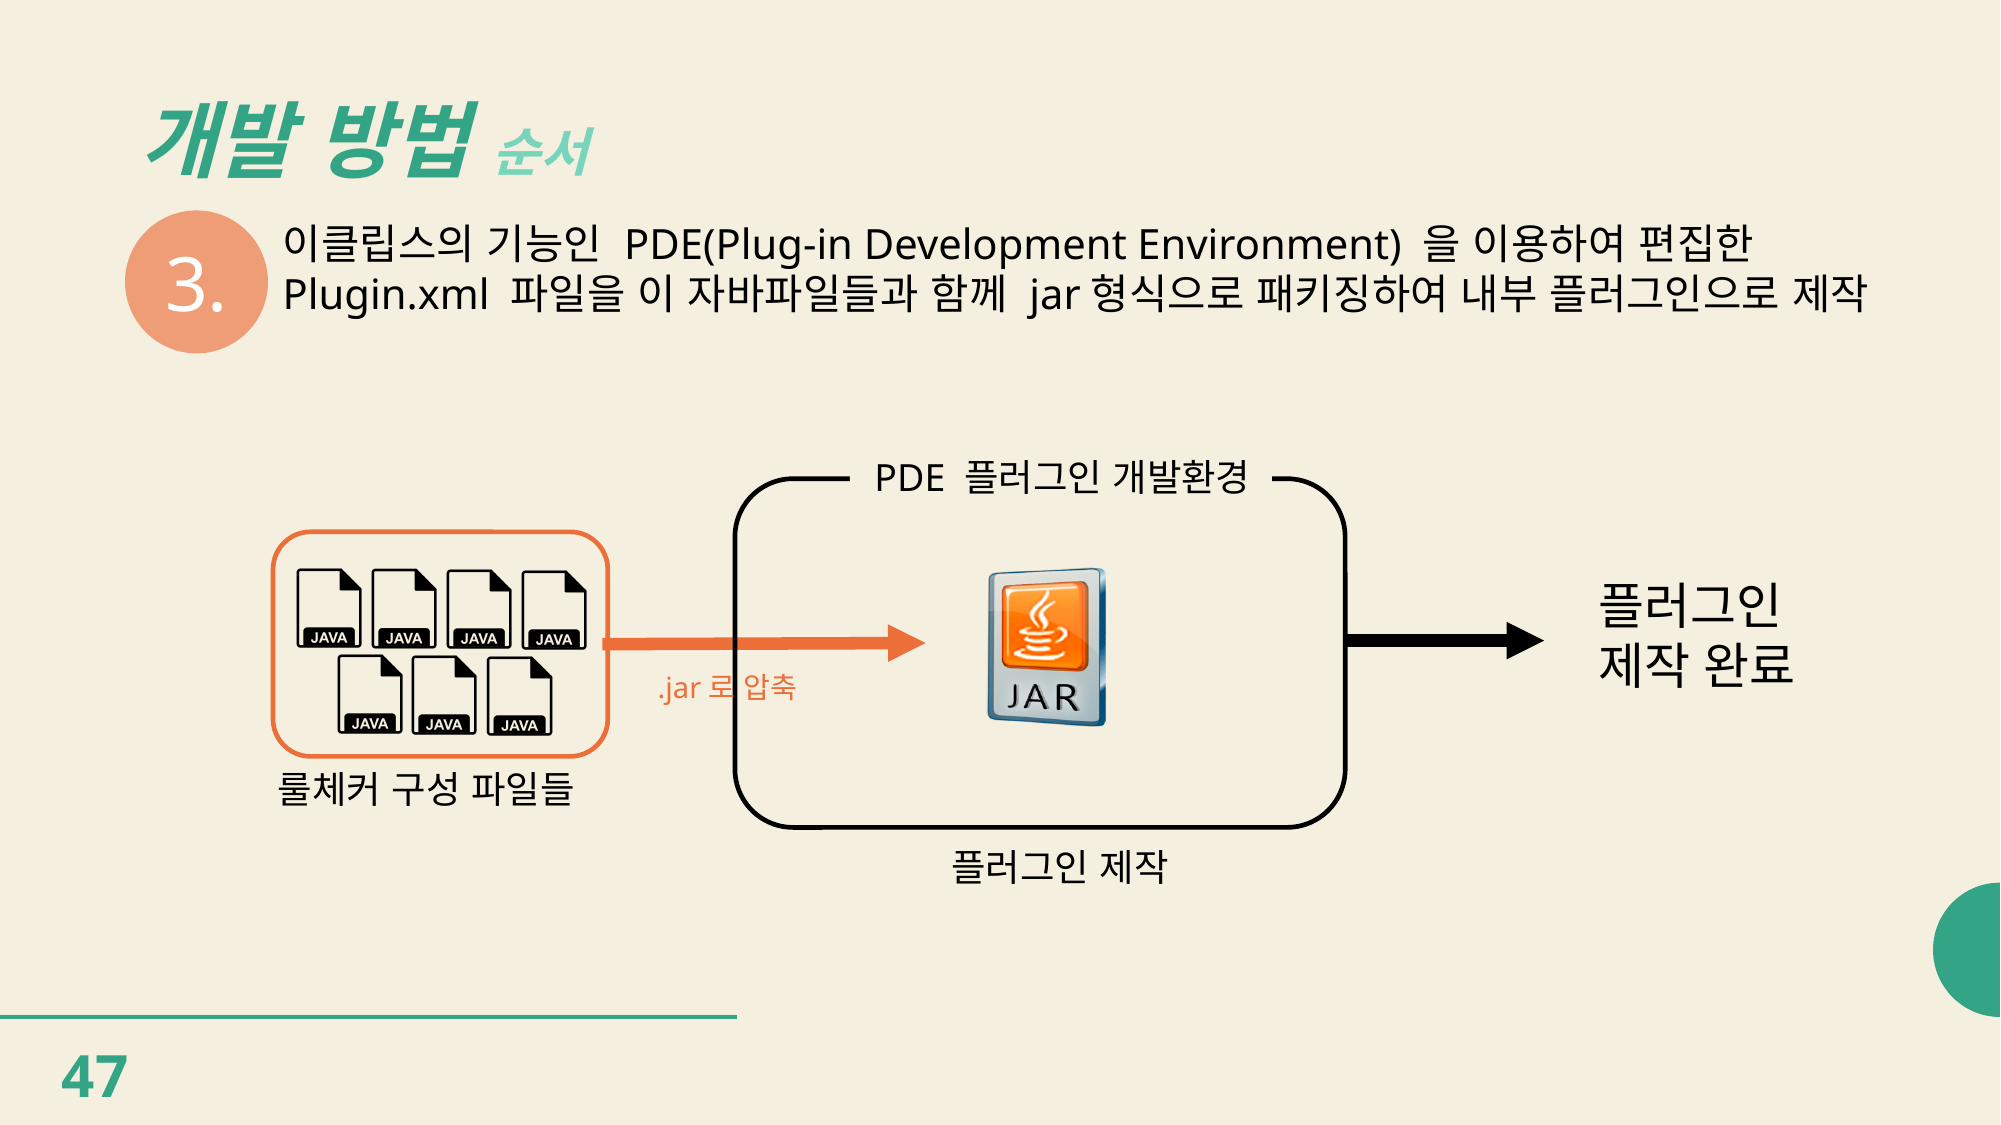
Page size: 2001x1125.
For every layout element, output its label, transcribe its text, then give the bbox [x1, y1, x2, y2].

text_box .jar로 압축 [642, 661, 813, 712]
text_box 개발 방법 순서 [125, 91, 850, 211]
text_box [849, 432, 1273, 559]
text_box 룰체커 구성 파일들 [262, 758, 608, 819]
text_box PDE 플러그인 개발환경 [859, 446, 1266, 506]
text_box 플러그인 제작 완료 [1583, 567, 1811, 762]
text_box 3. [123, 211, 270, 355]
text_box 플러그인 제작 [936, 836, 1184, 897]
picture [966, 567, 1127, 728]
text_box 47 [47, 1031, 185, 1117]
picture [275, 554, 608, 750]
text_box [733, 477, 1347, 829]
text_box [271, 530, 609, 758]
text_box 이클립스의 기능인 PDE(Plug-in Development Environment) 을 이용하여 편집한 Plugin.xml 파일을 이 자바파일들과 함께 jar형식으로 패키징하여 내부 플러그인으로 제작 [267, 210, 1951, 326]
